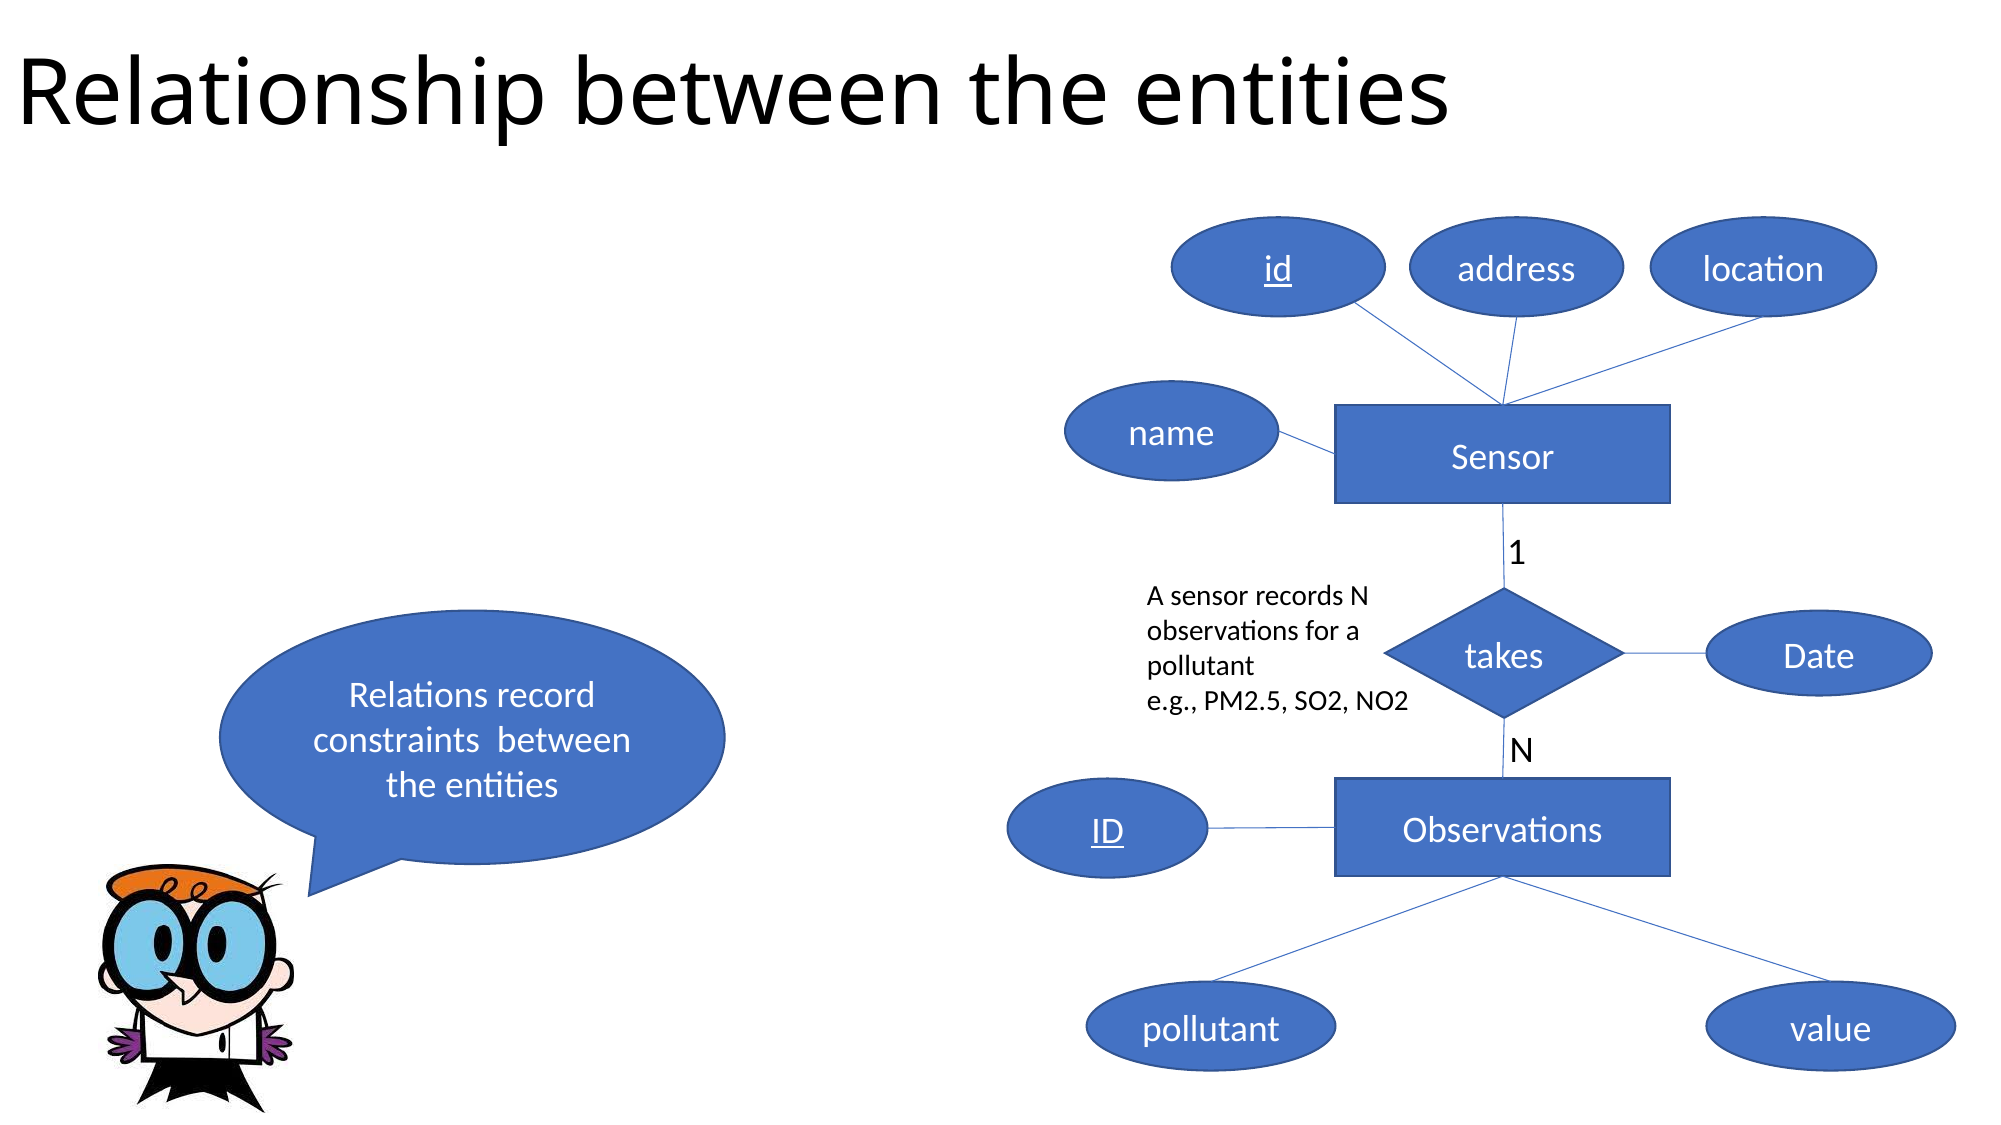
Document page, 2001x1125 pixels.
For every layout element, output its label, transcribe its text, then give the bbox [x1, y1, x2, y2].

text_box Sensor [1334, 404, 1671, 504]
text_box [1211, 876, 1502, 982]
picture [98, 864, 294, 1113]
text_box address [1409, 216, 1625, 316]
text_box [1278, 430, 1336, 455]
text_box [1502, 316, 1764, 406]
text_box A sensor records N observations for a pollutant e.g., PM2.5, SO2, NO2 [1132, 569, 1482, 724]
text_box Date [1705, 609, 1933, 697]
text_box ID [1006, 777, 1209, 879]
text_box Observations [1334, 777, 1671, 876]
text_box N [1505, 717, 1549, 778]
text_box name [1064, 380, 1280, 482]
text_box location [1649, 216, 1878, 318]
text_box pollutant [1085, 980, 1337, 1072]
text_box id [1170, 216, 1387, 318]
text_box N [1494, 717, 1502, 778]
text_box Relations record constraints between the entities [218, 609, 726, 898]
text_box 1 [1492, 519, 1502, 580]
text_box value [1705, 980, 1957, 1072]
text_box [1502, 876, 1831, 982]
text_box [1353, 301, 1503, 406]
text_box takes [1482, 587, 1624, 717]
title Relationship between the entities [0, 0, 1725, 204]
text_box 1 [1505, 519, 1542, 580]
